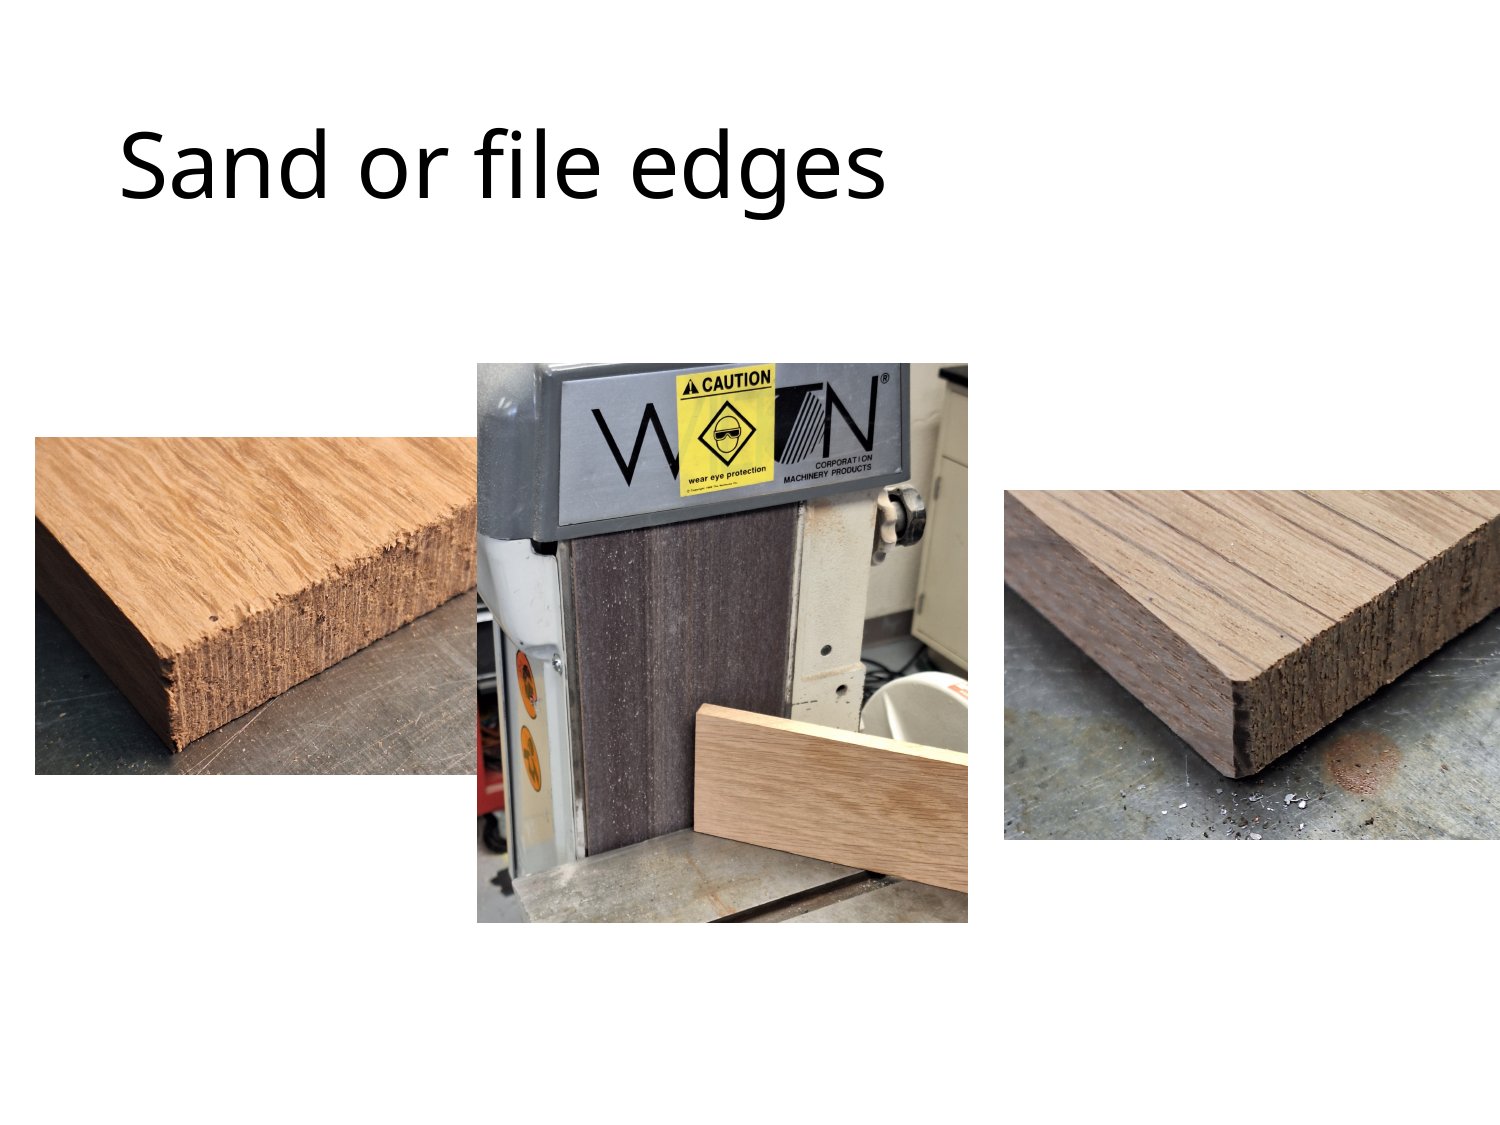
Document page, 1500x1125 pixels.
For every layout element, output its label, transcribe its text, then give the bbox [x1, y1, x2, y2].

title Sand or file edges [103, 59, 1397, 278]
picture [35, 363, 968, 923]
picture [1004, 490, 1500, 840]
